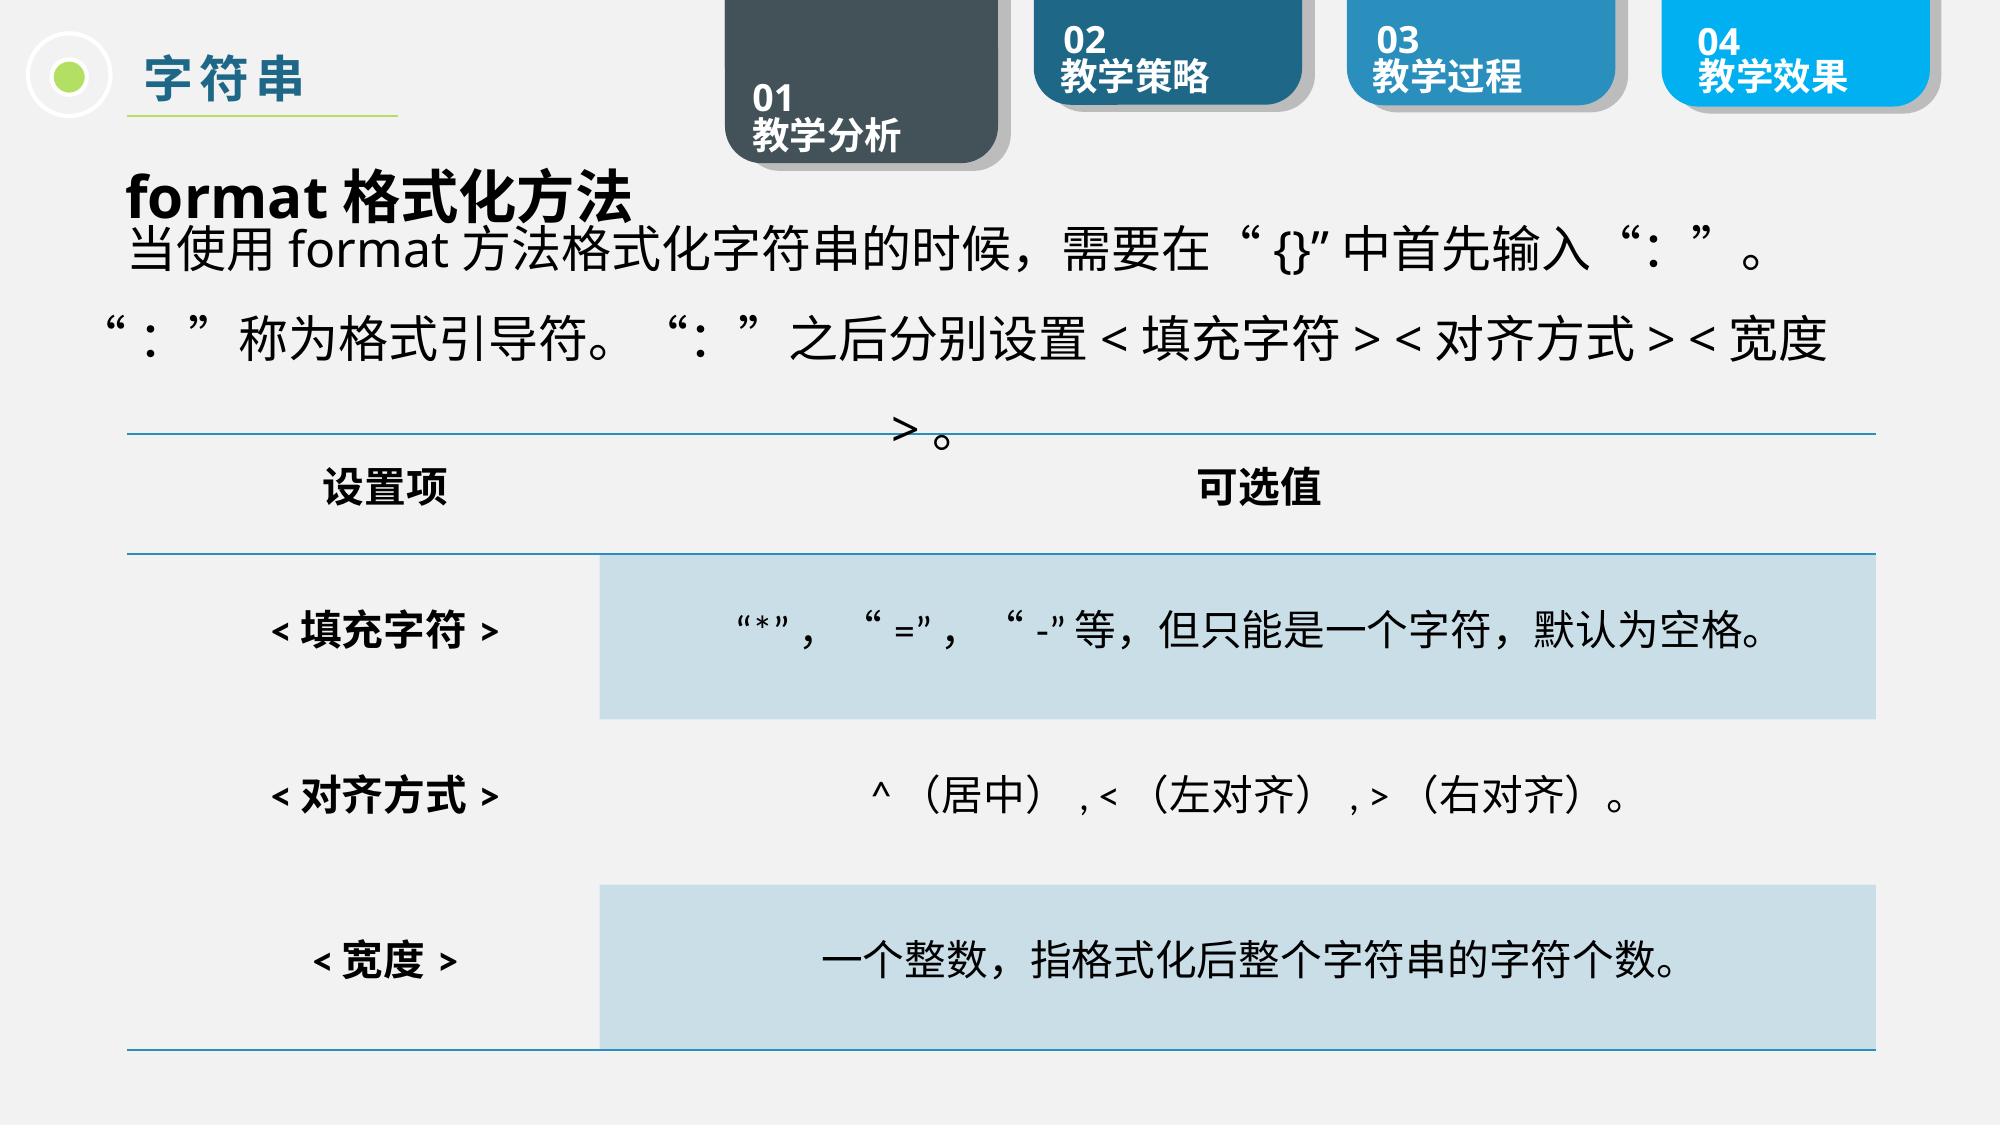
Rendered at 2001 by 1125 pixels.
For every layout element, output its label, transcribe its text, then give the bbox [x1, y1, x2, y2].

table_header 可选值 [600, 465, 1876, 553]
table_cell <宽度> [127, 885, 600, 1049]
table_cell “*”，“=”，“-”等，但只能是一个字符，默认为空格。 [600, 555, 1876, 719]
table_cell <对齐方式> [127, 719, 600, 885]
table_cell ^（居中）, <（左对齐）, >（右对齐）。 [600, 719, 1876, 885]
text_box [27, 33, 111, 117]
text_box 字符串 [128, 40, 1155, 115]
table_header 设置项 [127, 465, 600, 553]
table_cell 一个整数，指格式化后整个字符串的字符个数。 [600, 885, 1876, 1049]
table_cell <填充字符> [127, 555, 600, 719]
text_box format格式化方法 [110, 118, 2000, 238]
text_box 当使用format方法格式化字符串的时候，需要在“{}”中首先输入“：”。 “：”称为格式引导符。“：”之后分别设置<填充字符> <对齐方式> <宽度>。 [0, 179, 1901, 465]
